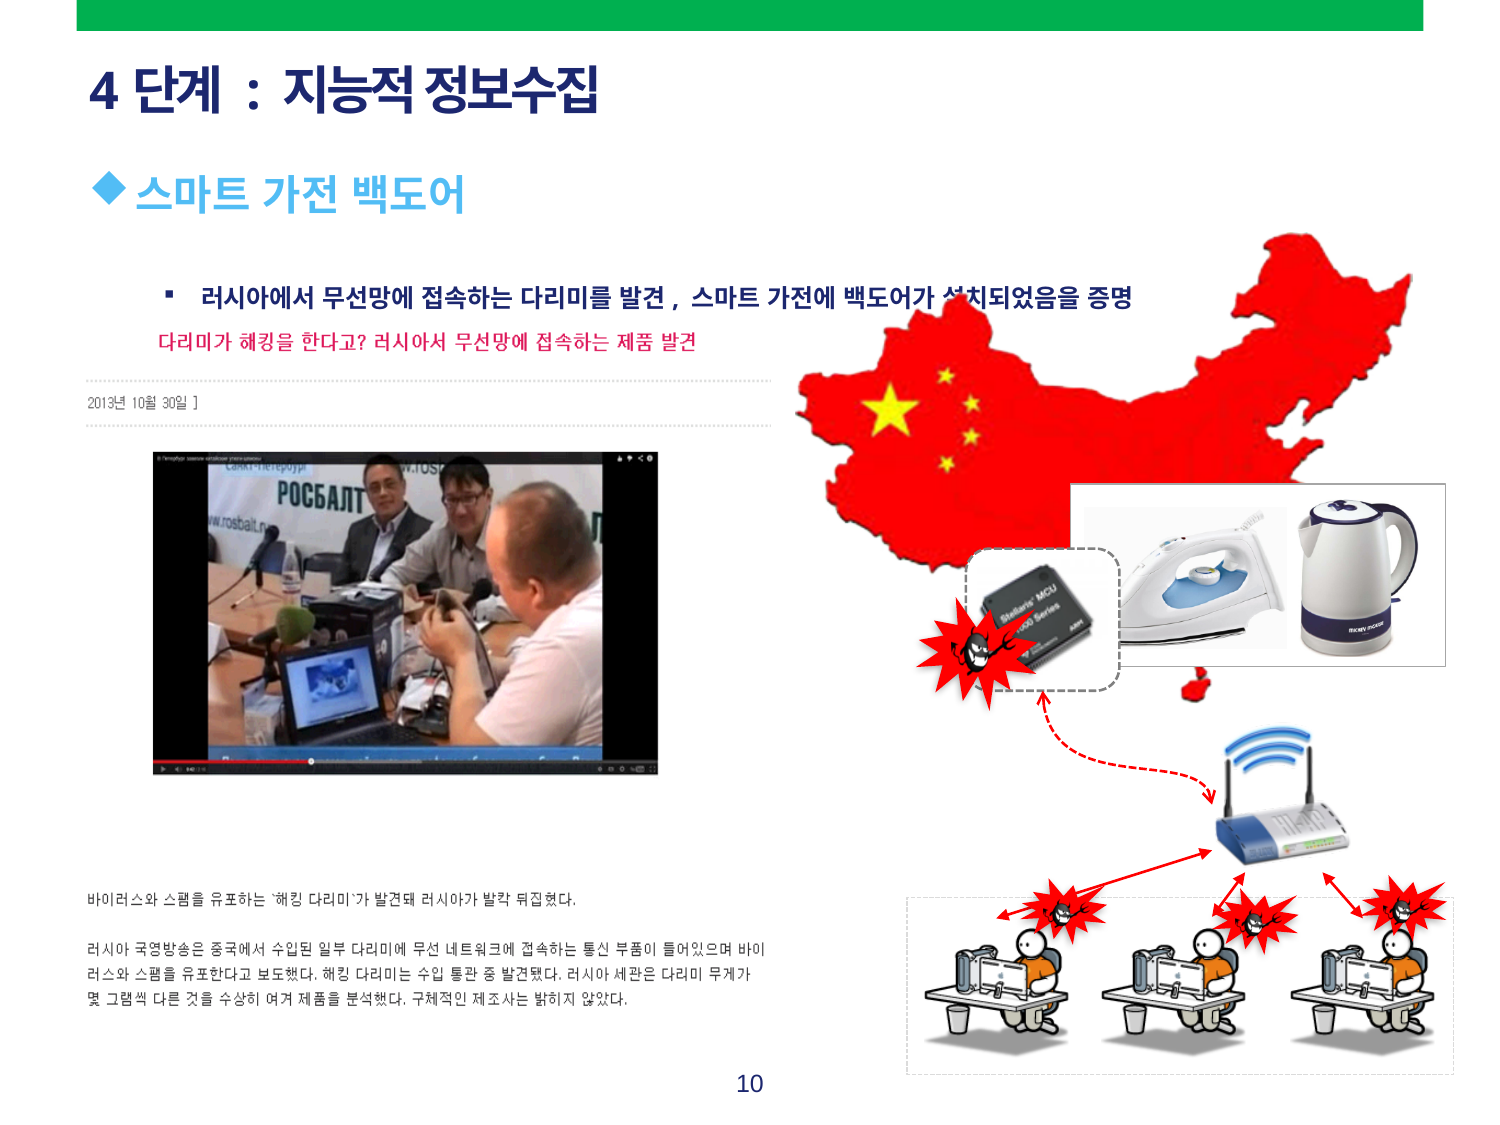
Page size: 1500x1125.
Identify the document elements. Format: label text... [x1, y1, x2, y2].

text_box [919, 897, 1454, 1075]
text_box [1417, 482, 1448, 669]
list 스마트 가전 백도어 러시아에서 무선망에 접속하는 다리미를 발견, 스마트 가전에 백도어가 설치되었음을 증명 [0, 126, 1349, 1025]
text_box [1019, 874, 1448, 956]
picture [1202, 718, 1363, 879]
picture [1100, 956, 1246, 1061]
picture [1290, 956, 1436, 1061]
picture [795, 232, 1420, 705]
slide_number 10 [581, 1052, 919, 1113]
title 4단계 : 지능적 정보수집 [75, 50, 1425, 138]
picture [84, 330, 771, 1011]
picture [923, 918, 1069, 1061]
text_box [1070, 662, 1185, 833]
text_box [995, 850, 1197, 919]
text_box [906, 897, 990, 1052]
